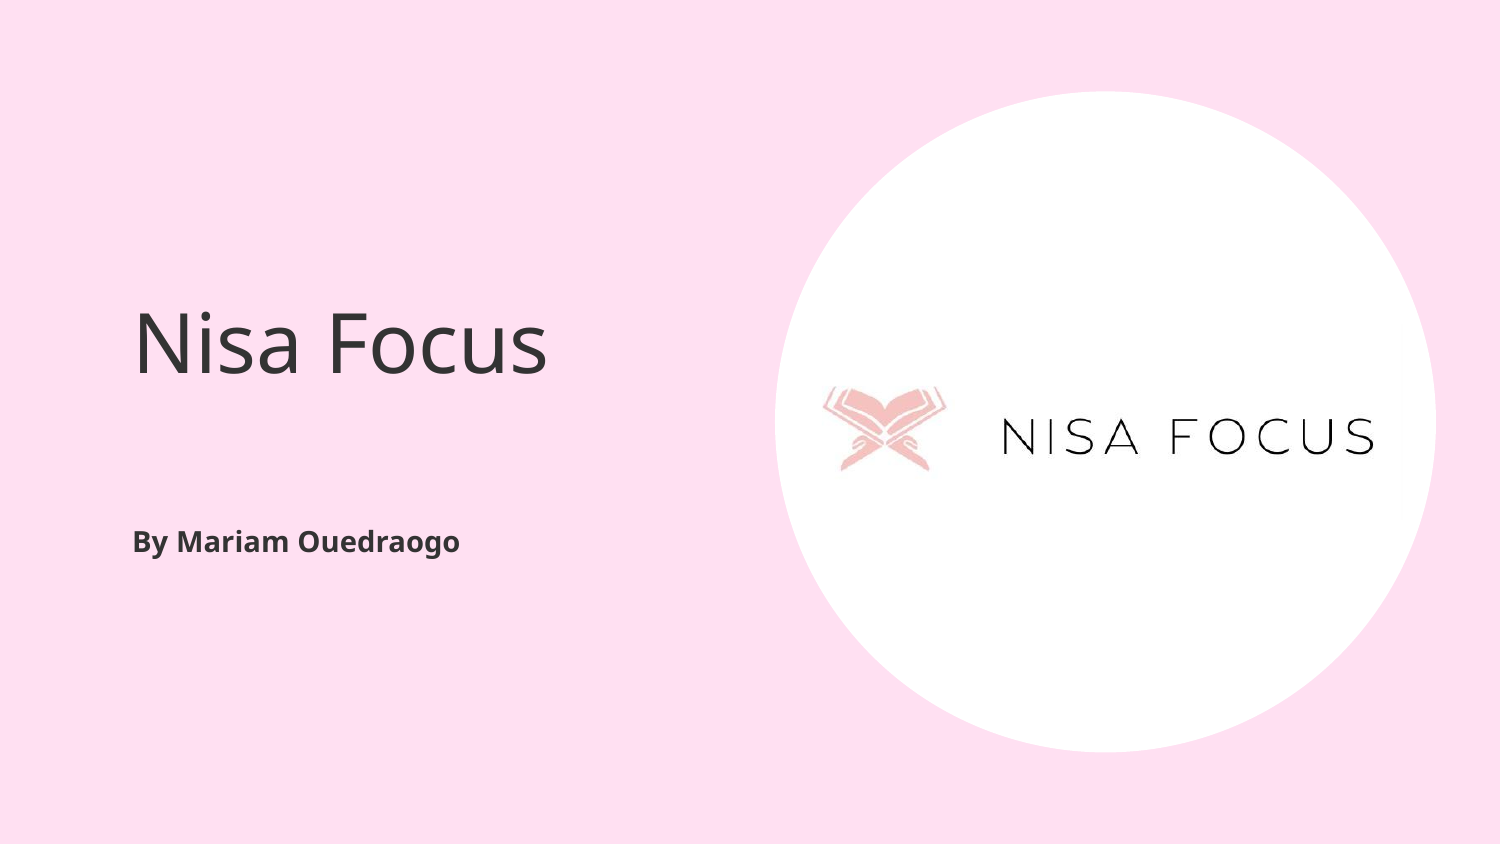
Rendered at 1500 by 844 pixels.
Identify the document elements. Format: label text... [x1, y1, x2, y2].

title Nisa Focus [116, 275, 855, 504]
text_box [785, 91, 1436, 753]
picture [808, 323, 1403, 520]
subtitle By Mariam Ouedraogo [116, 502, 516, 621]
